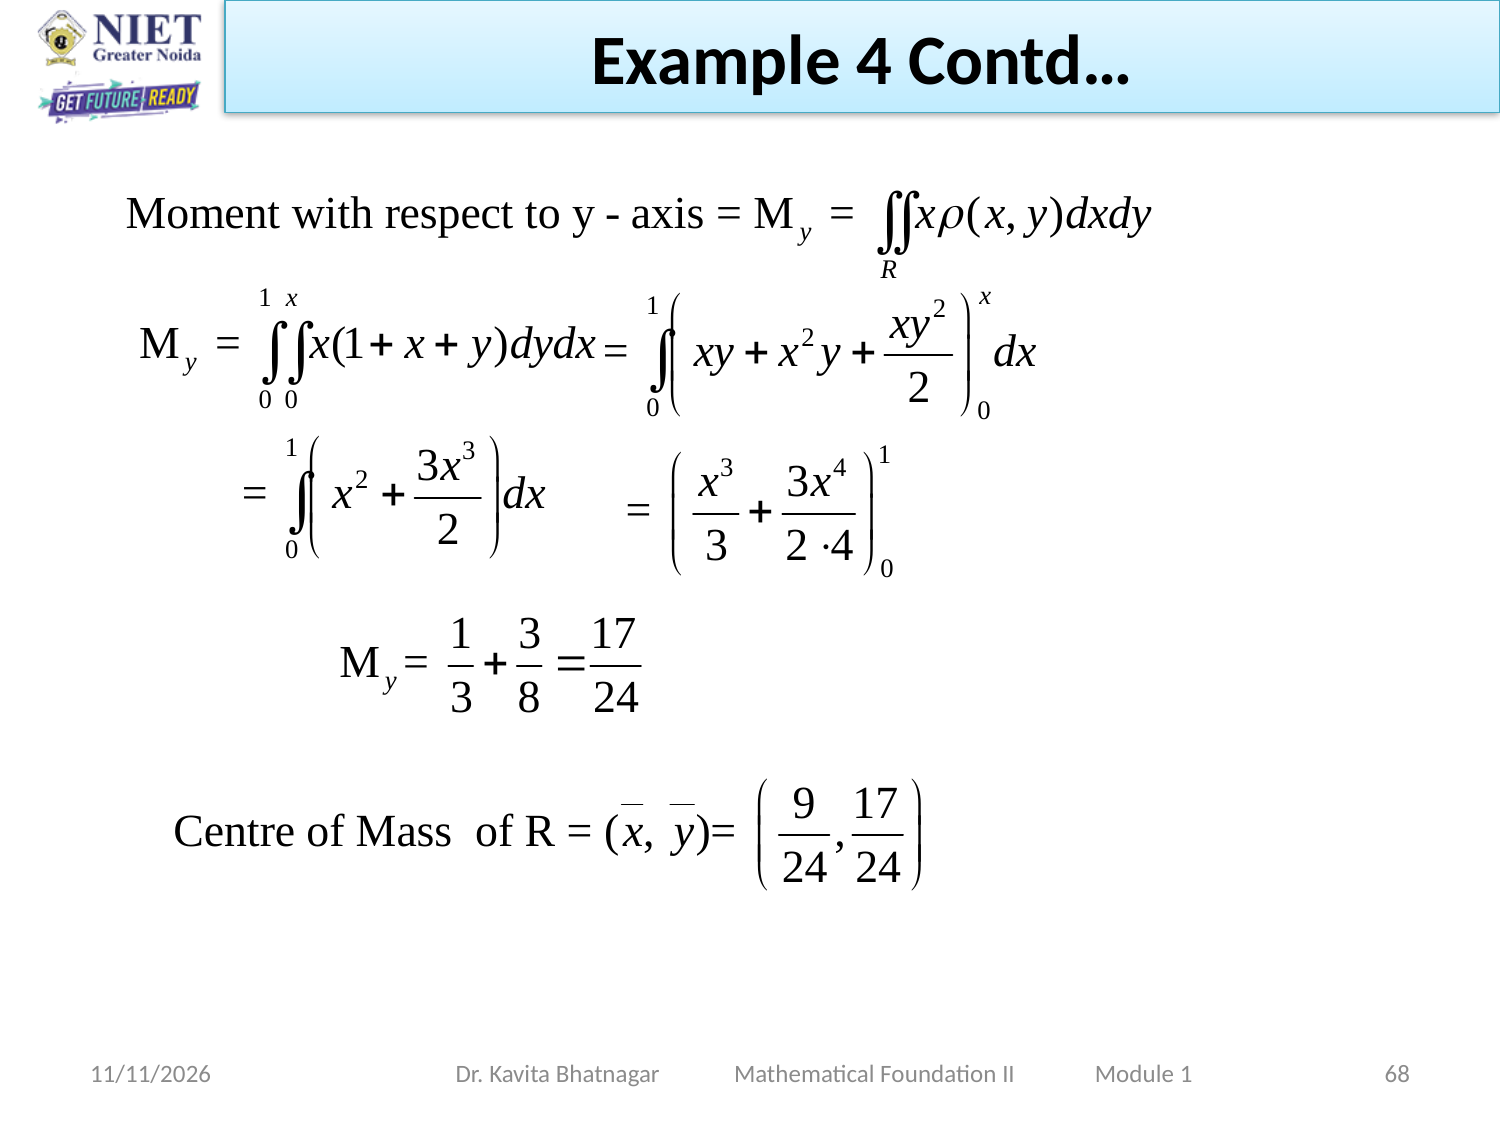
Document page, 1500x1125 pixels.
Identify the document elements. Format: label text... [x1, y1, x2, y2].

footer Dr. Kavita Bhatnagar Mathematical Foundation II Module 1 [412, 1042, 1238, 1103]
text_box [606, 433, 901, 587]
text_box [119, 274, 582, 421]
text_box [320, 604, 649, 724]
slide_number 68 [1238, 1042, 1425, 1103]
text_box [222, 424, 556, 571]
picture [0, 0, 238, 135]
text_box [118, 174, 1162, 287]
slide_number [75, 1042, 412, 1103]
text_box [166, 769, 936, 901]
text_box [583, 274, 1047, 429]
text_box Example 4 Contd… [238, 0, 1500, 113]
